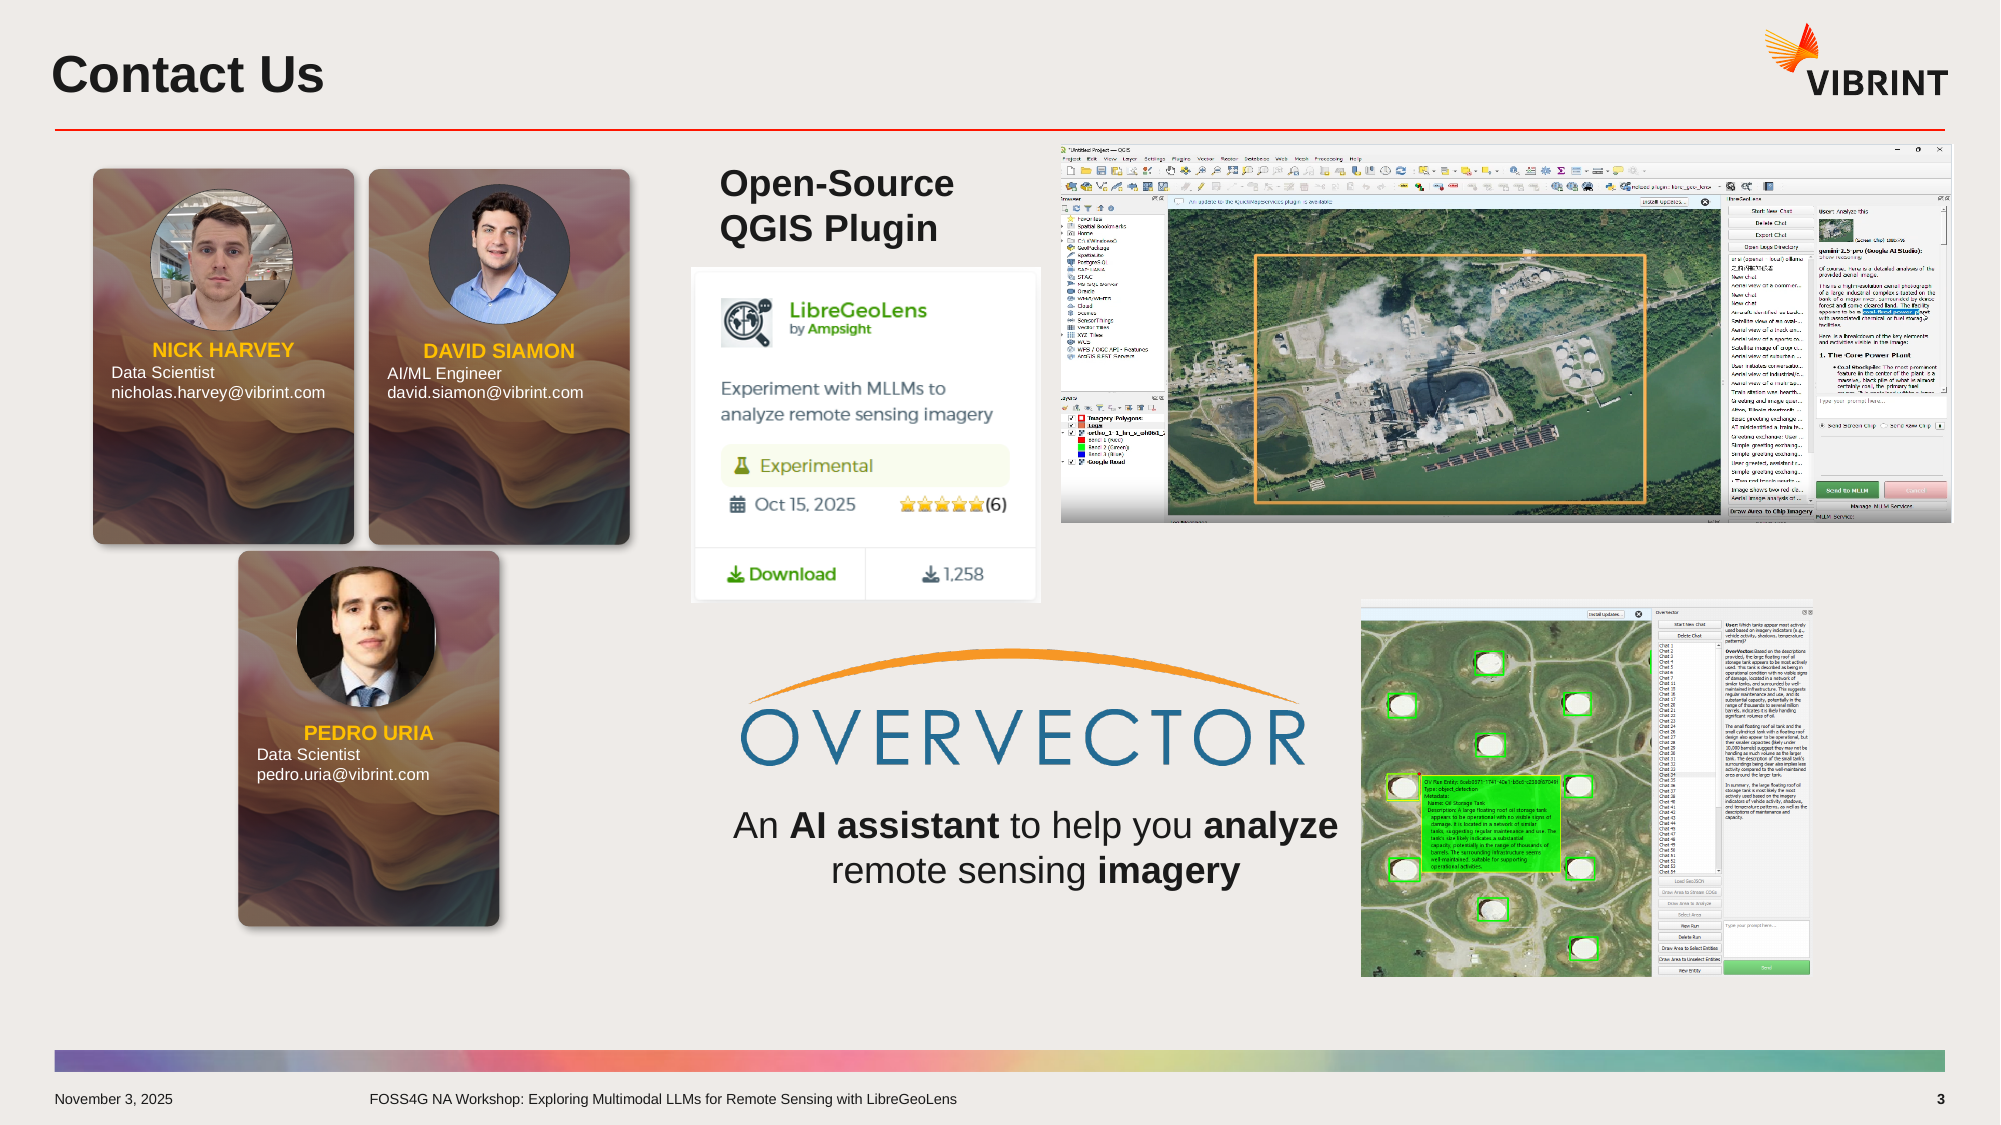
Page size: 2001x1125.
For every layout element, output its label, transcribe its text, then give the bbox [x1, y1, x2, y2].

picture [54, 1050, 1945, 1072]
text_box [93, 168, 355, 545]
title Contact Us [51, 47, 1688, 112]
picture [1061, 144, 1954, 523]
footer FOSS4G NA Workshop: Exploring Multimodal LLMs for Remote Sensing with LibreGeoLens [369, 1089, 1177, 1120]
slide_number 3 [1750, 1089, 1946, 1120]
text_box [717, 599, 1813, 977]
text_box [368, 169, 630, 545]
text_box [238, 550, 500, 927]
picture [691, 267, 1041, 603]
text_box Open-Source QGIS Plugin [704, 151, 987, 257]
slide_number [54, 1089, 289, 1120]
